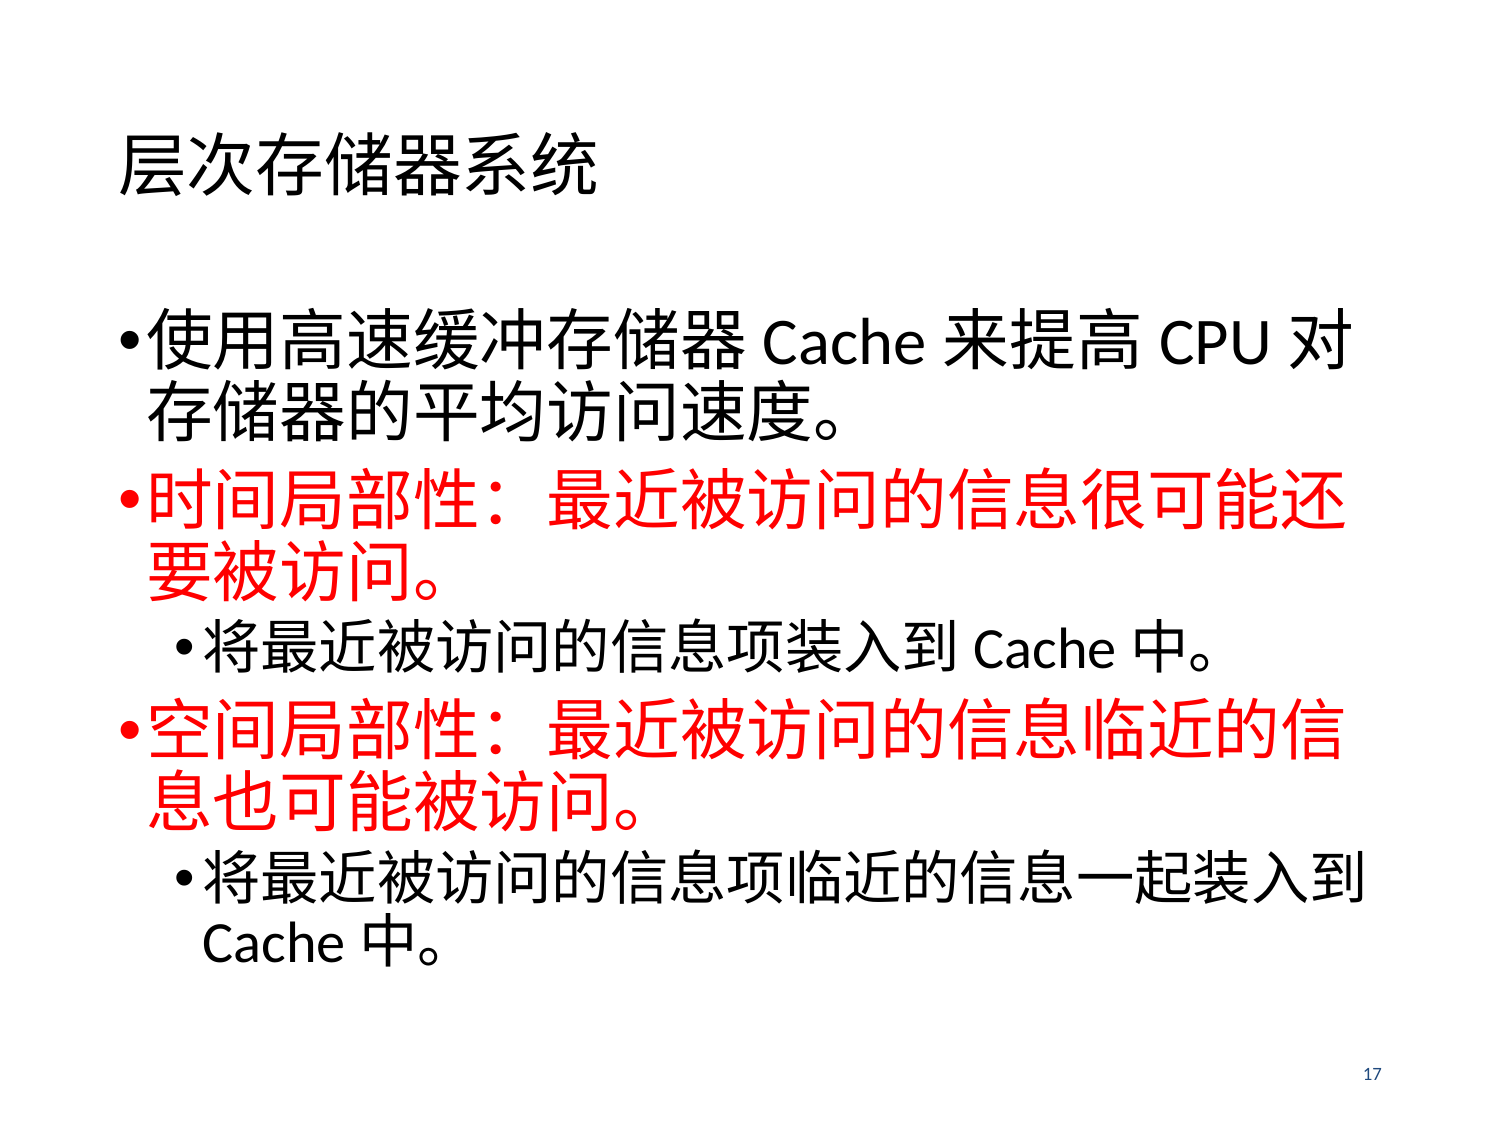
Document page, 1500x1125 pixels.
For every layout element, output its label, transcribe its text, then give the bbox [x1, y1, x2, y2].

slide_number 17 [1059, 1042, 1397, 1103]
list 使用高速缓冲存储器Cache来提高CPU对存储器的平均访问速度。 时间局部性：最近被访问的信息很可能还要被访问。 将最近被访问的信息项装入到Cache中。 空间局部性：最近被访问的信息临近的信息也可能被访问。 将最近被访问的信息项临近的信息一起装入到Cache中。 [103, 299, 1397, 1014]
title 层次存储器系统 [103, 59, 1397, 278]
